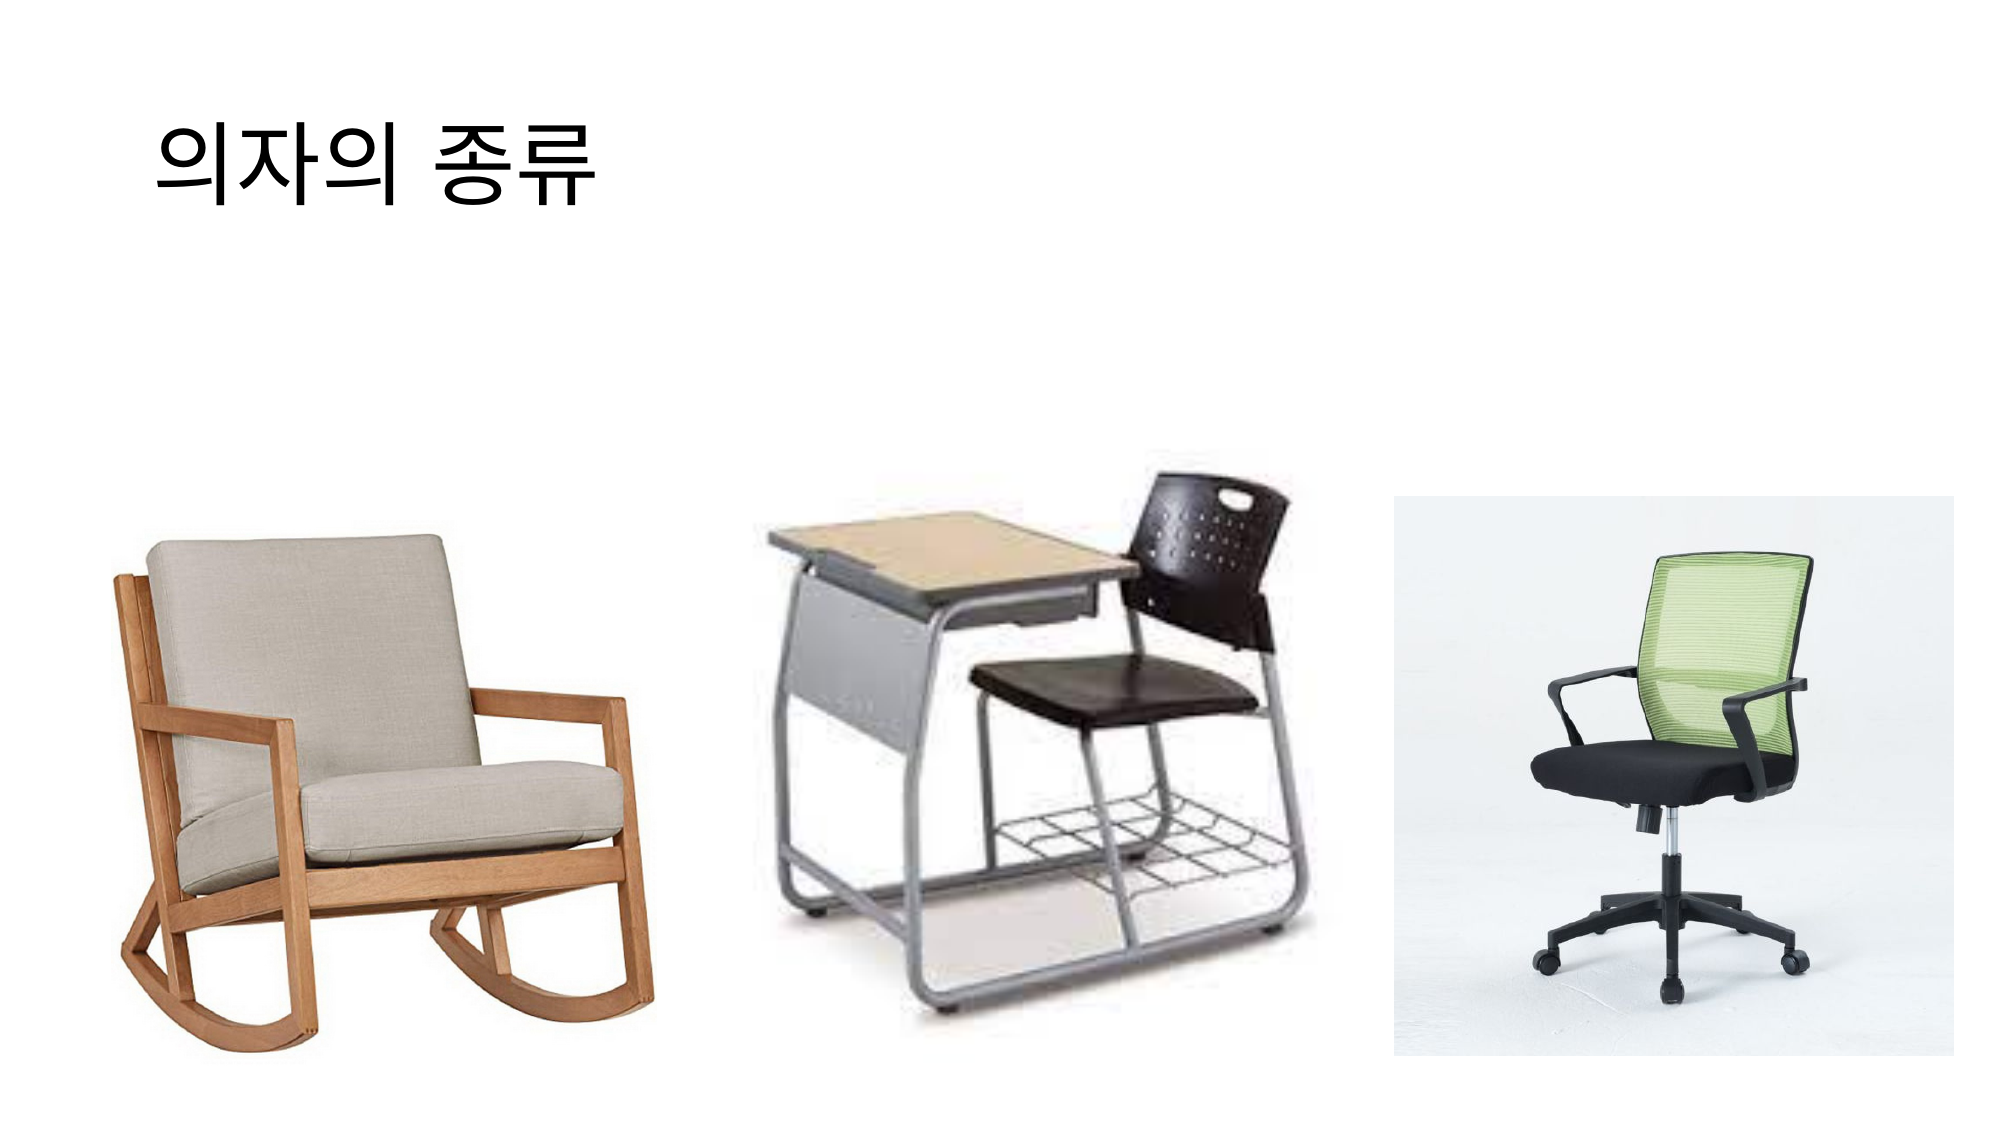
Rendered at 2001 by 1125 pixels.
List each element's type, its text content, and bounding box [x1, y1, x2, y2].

picture [1394, 496, 1954, 1056]
picture [111, 520, 657, 1066]
title 의자의 종류 [137, 59, 1863, 278]
picture [681, 377, 1370, 1066]
